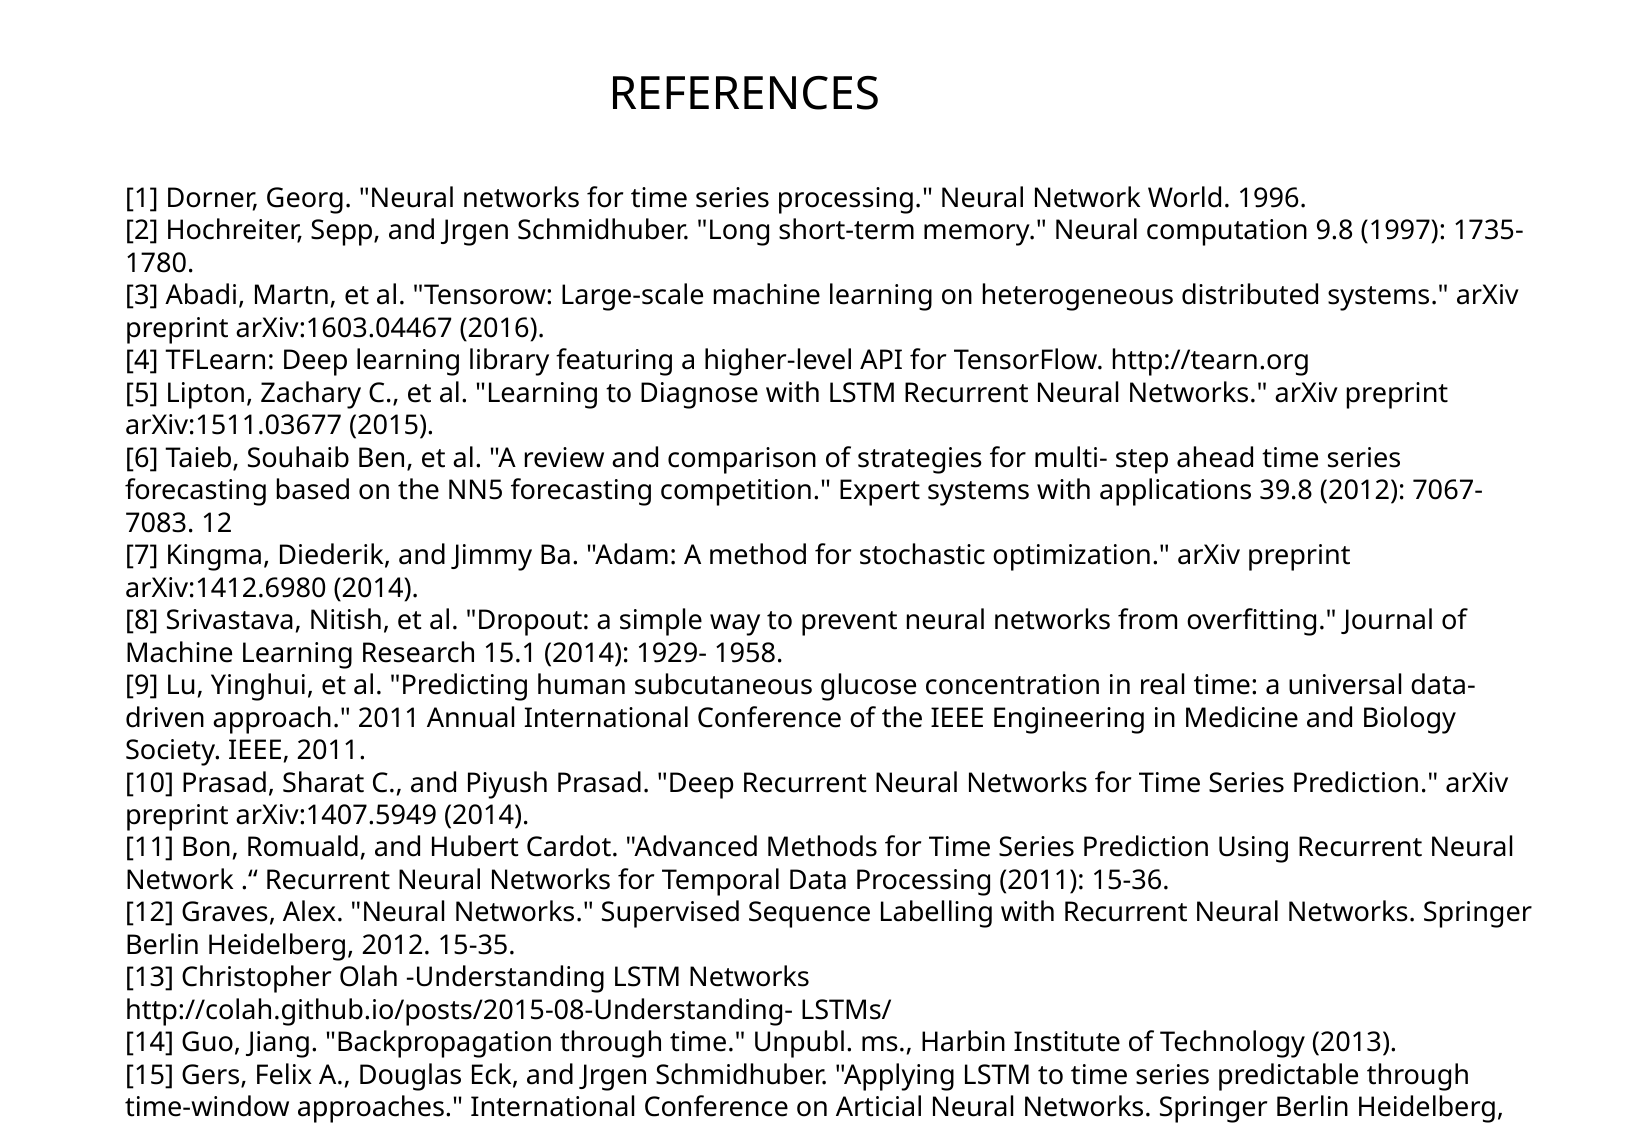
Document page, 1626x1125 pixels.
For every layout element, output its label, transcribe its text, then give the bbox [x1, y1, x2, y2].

text_box [1] Dorner, Georg. "Neural networks for time series processing." Neural Network World. 1996. [2] Hochreiter, Sepp, and Jrgen Schmidhuber. "Long short-term memory." Neural computation 9.8 (1997): 1735-1780. [3] Abadi, Martn, et al. "Tensorow: Large-scale machine learning on heterogeneous distributed systems." arXiv preprint arXiv:1603.04467 (2016). [4] TFLearn: Deep learning library featuring a higher-level API for TensorFlow. http://tearn.org [5] Lipton, Zachary C., et al. "Learning to Diagnose with LSTM Recurrent Neural Networks." arXiv preprint arXiv:1511.03677 (2015). [6] Taieb, Souhaib Ben, et al. "A review and comparison of strategies for multi- step ahead time series forecasting based on the NN5 forecasting competition." Expert systems with applications 39.8 (2012): 7067-7083. 12 [7] Kingma, Diederik, and Jimmy Ba. "Adam: A method for stochastic optimization." arXiv preprint arXiv:1412.6980 (2014). [8] Srivastava, Nitish, et al. "Dropout: a simple way to prevent neural networks from overfitting." Journal of Machine Learning Research 15.1 (2014): 1929- 1958. [9] Lu, Yinghui, et al. "Predicting human subcutaneous glucose concentration in real time: a universal data-driven approach." 2011 Annual International Conference of the IEEE Engineering in Medicine and Biology Society. IEEE, 2011. [10] Prasad, Sharat C., and Piyush Prasad. "Deep Recurrent Neural Networks for Time Series Prediction." arXiv preprint arXiv:1407.5949 (2014). [11] Bon, Romuald, and Hubert Cardot. "Advanced Methods for Time Series Prediction Using Recurrent Neural Network .“ Recurrent Neural Networks for Temporal Data Processing (2011): 15-36. [12] Graves, Alex. "Neural Networks." Supervised Sequence Labelling with Recurrent Neural Networks. Springer Berlin Heidelberg, 2012. 15-35. [13] Christopher Olah -Understanding LSTM Networks http://colah.github.io/posts/2015-08-Understanding- LSTMs/ [14] Guo, Jiang. "Backpropagation through time." Unpubl. ms., Harbin Institute of Technology (2013). [15] Gers, Felix A., Douglas Eck, and Jrgen Schmidhuber. "Applying LSTM to time series predictable through time-window approaches." International Conference on Articial Neural Networks. Springer Berlin Heidelberg, 2001. [110, 172, 1550, 1125]
text_box REFERENCES [593, 56, 1198, 126]
